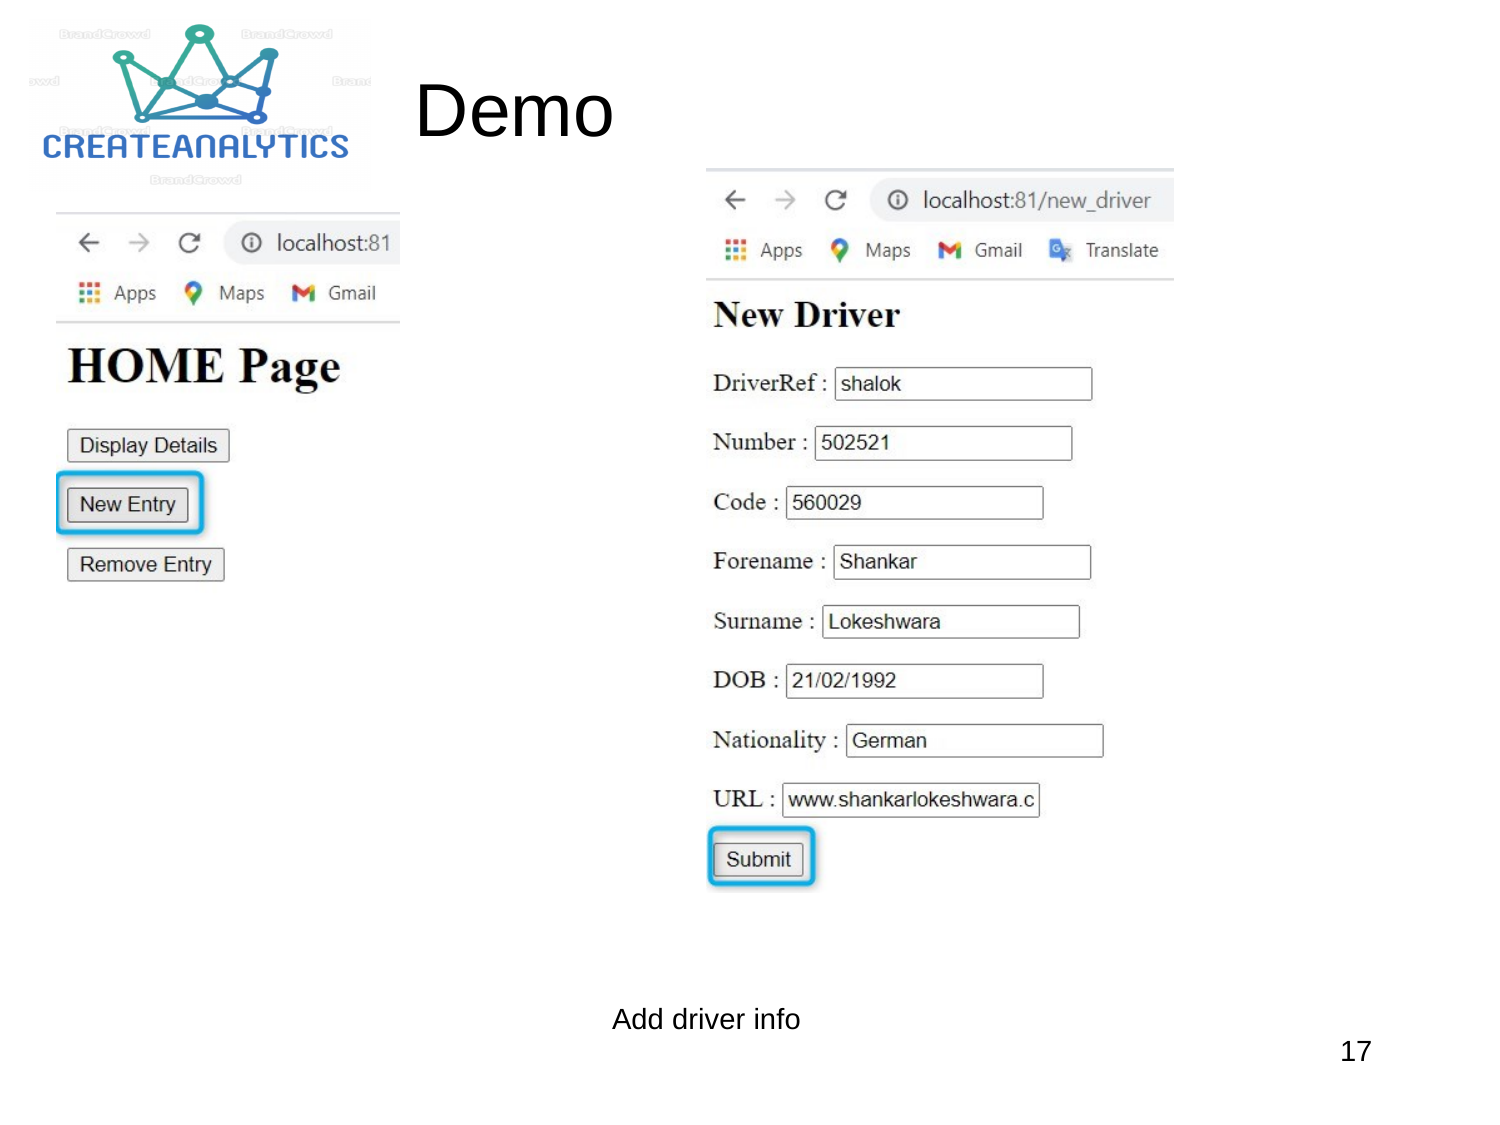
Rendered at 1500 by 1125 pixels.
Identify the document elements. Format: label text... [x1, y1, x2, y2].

title Demo [399, 62, 1388, 150]
picture [706, 168, 1175, 893]
picture [55, 212, 401, 614]
slide_number 17 [1299, 1025, 1388, 1100]
text_box Add driver info [212, 993, 1201, 1043]
picture [29, 18, 371, 192]
